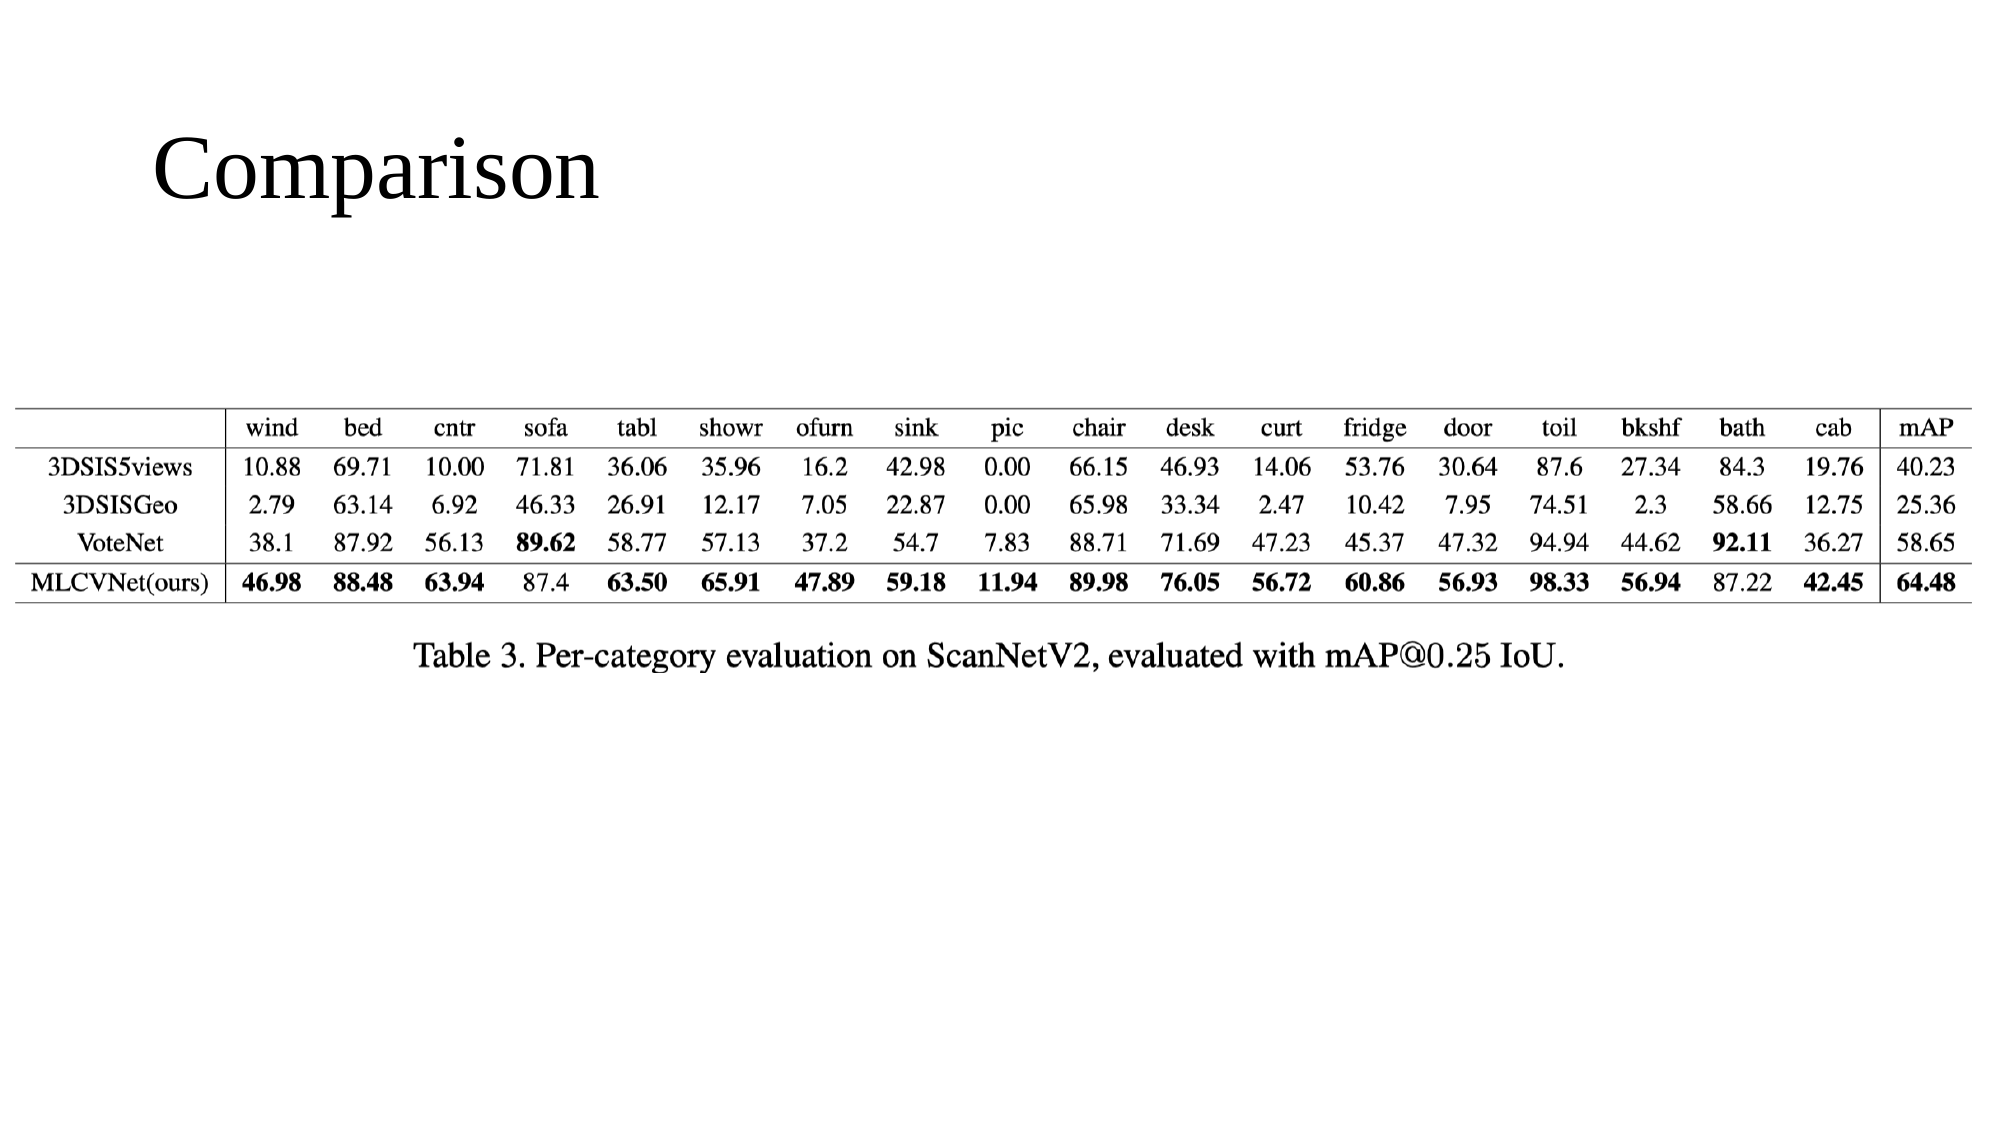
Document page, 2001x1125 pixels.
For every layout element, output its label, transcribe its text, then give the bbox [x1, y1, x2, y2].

picture [0, 391, 2000, 673]
title Comparison [137, 59, 1863, 278]
